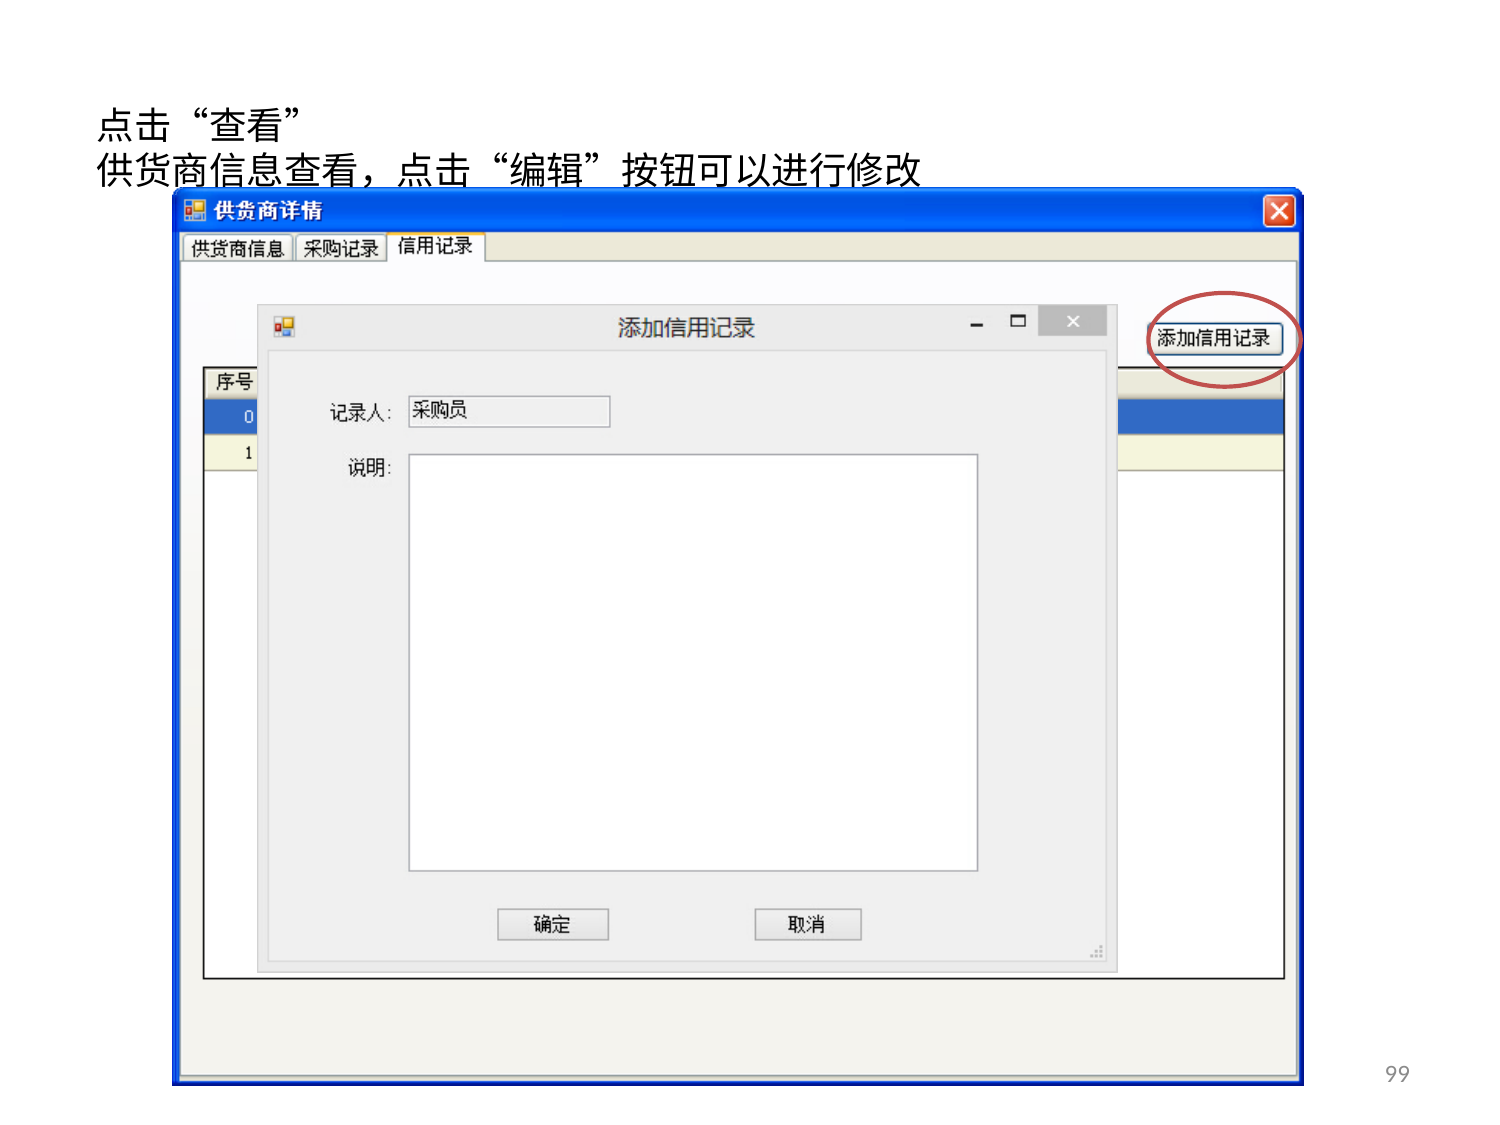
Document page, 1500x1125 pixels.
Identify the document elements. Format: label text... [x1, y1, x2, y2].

text_box 点击“查看” 供货商信息查看，点击“编辑”按钮可以进行修改 [81, 94, 1313, 200]
slide_number 99 [1074, 1042, 1425, 1103]
picture [172, 187, 1305, 1087]
